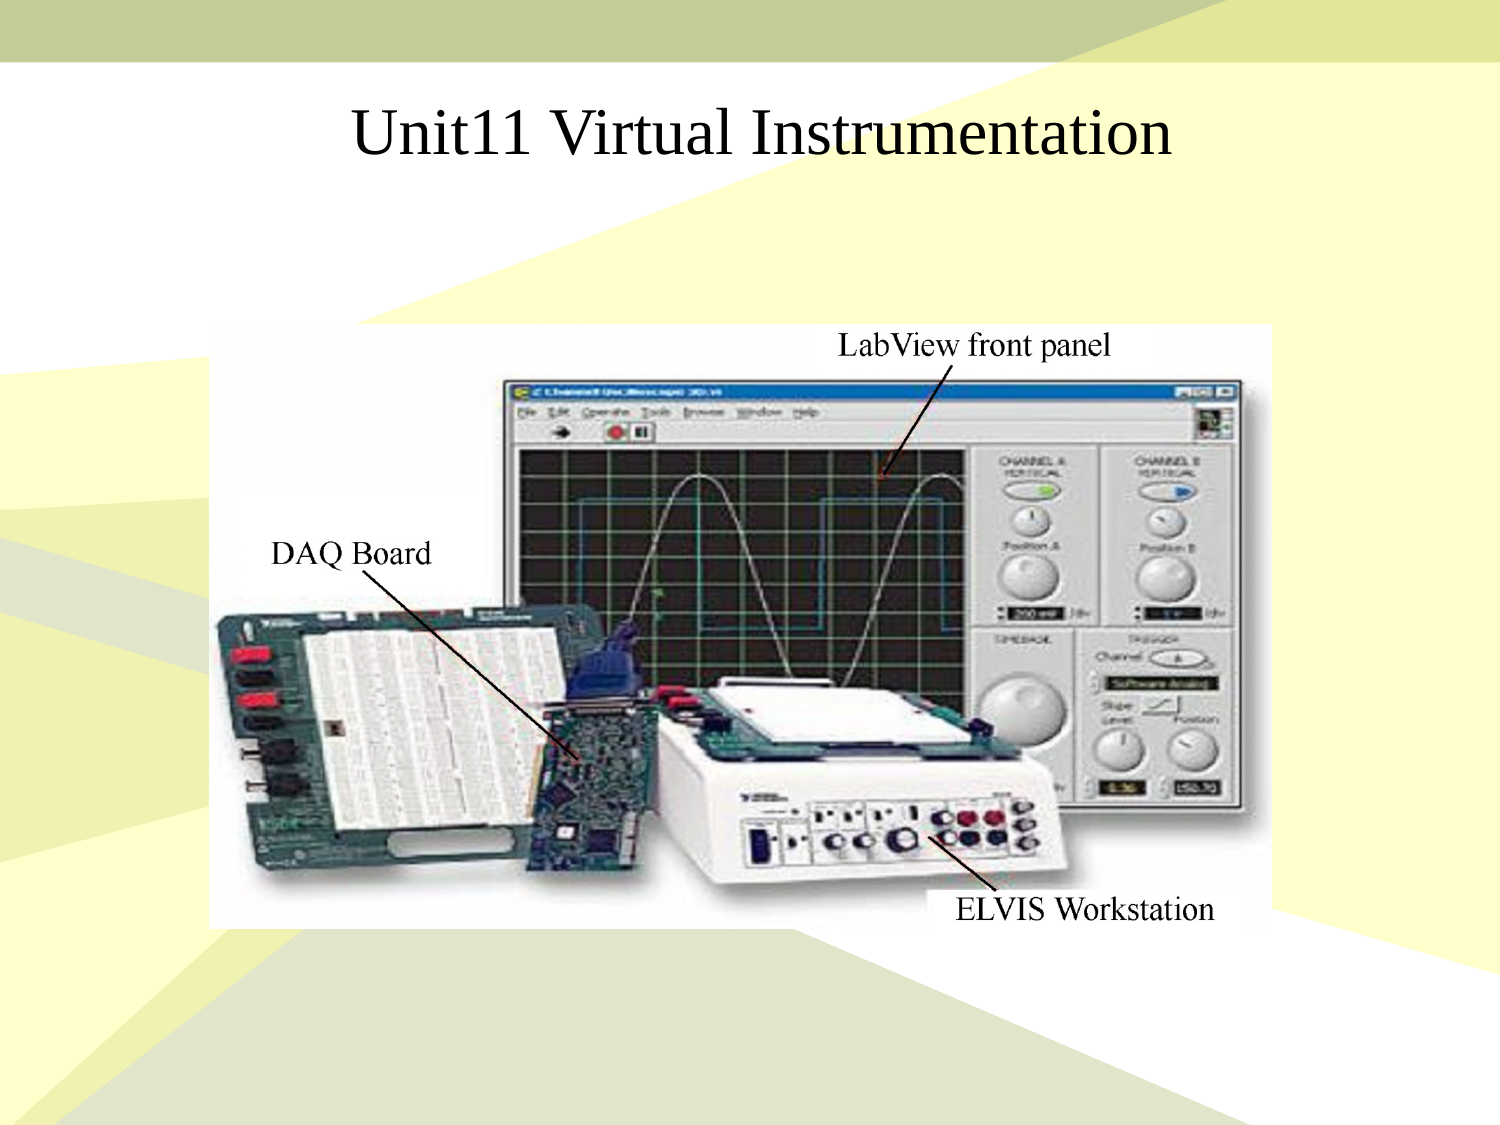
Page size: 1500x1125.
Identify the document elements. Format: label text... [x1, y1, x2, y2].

picture [209, 324, 1273, 930]
text_box Unit11 Virtual Instrumentation [12, 80, 1500, 175]
